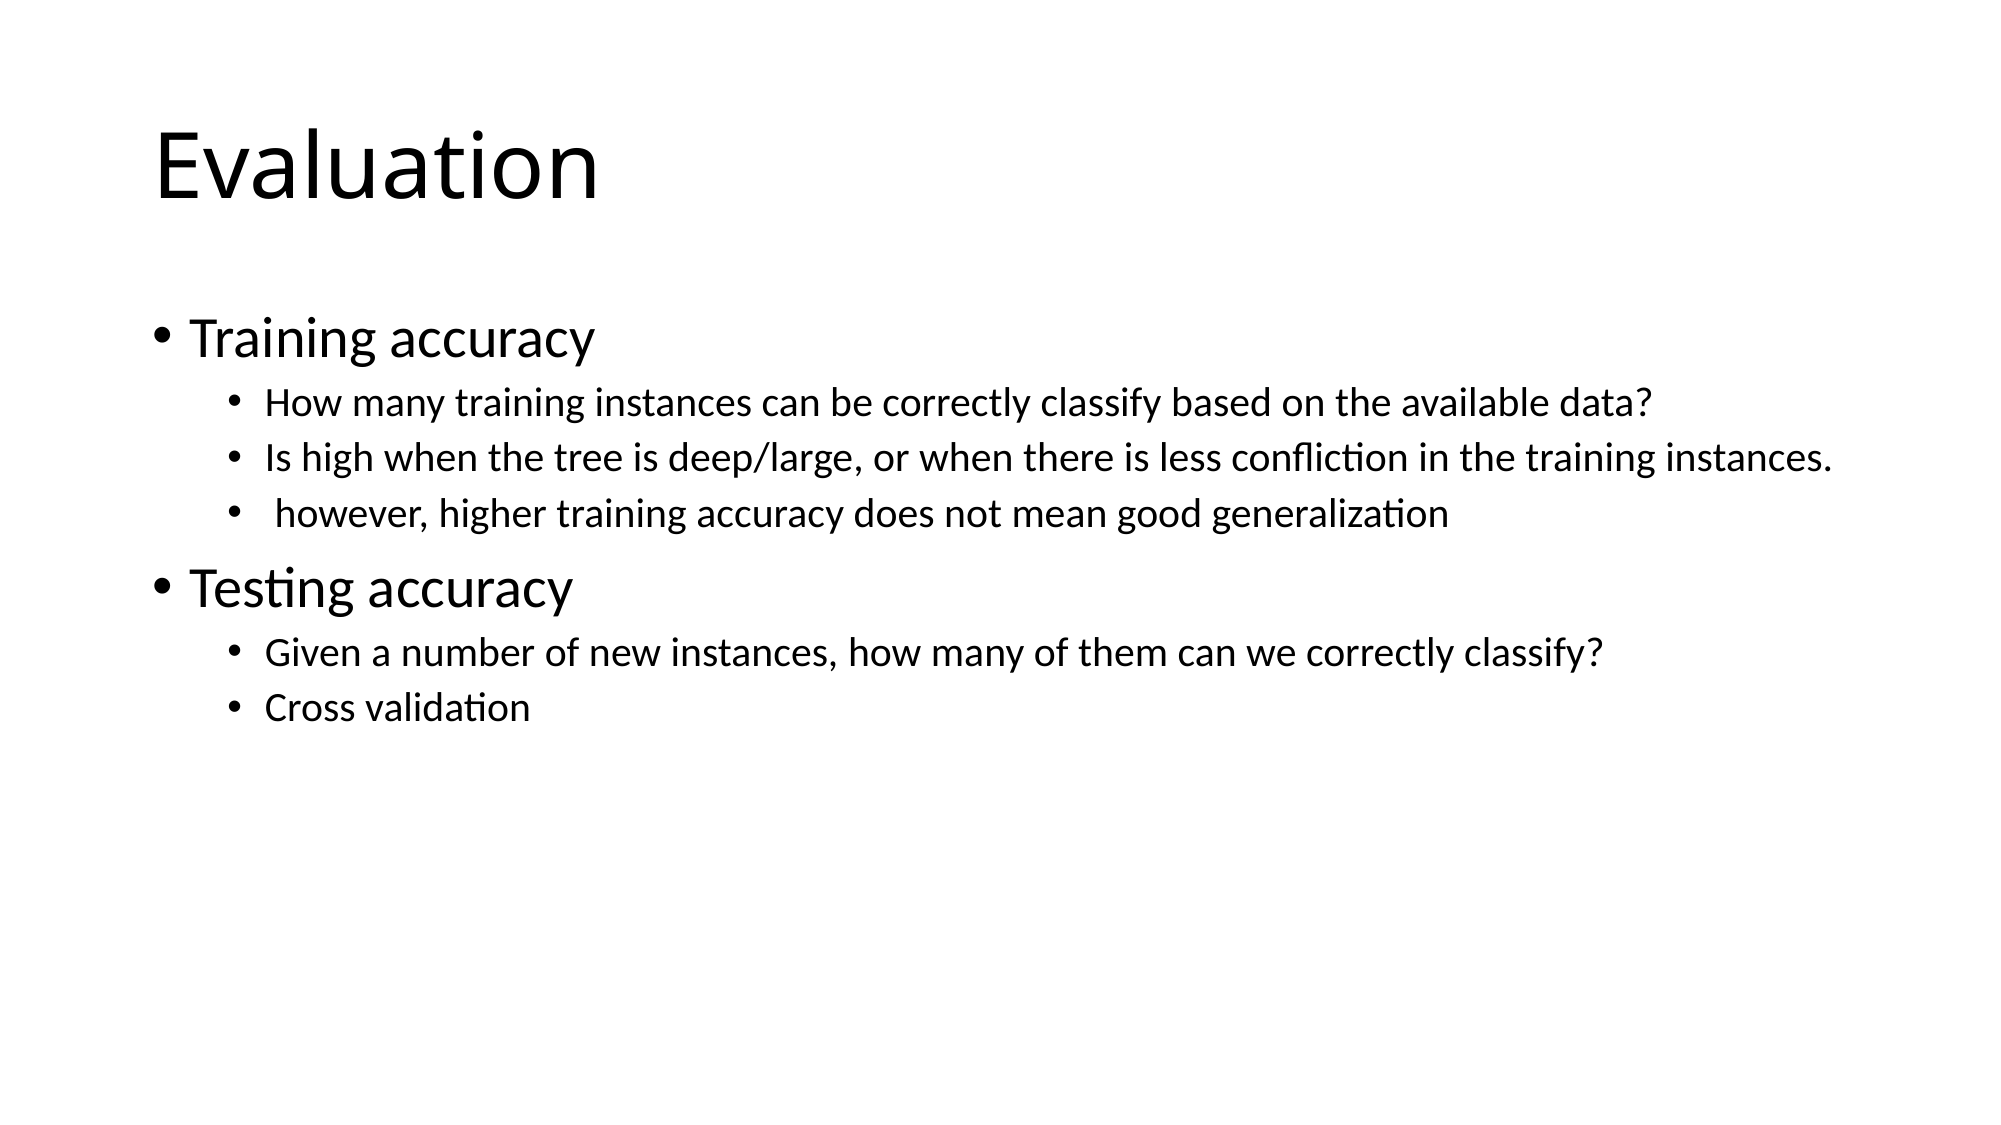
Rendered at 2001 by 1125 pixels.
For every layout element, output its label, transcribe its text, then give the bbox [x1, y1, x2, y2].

title Evaluation [137, 59, 1863, 278]
list Training accuracy How many training instances can be correctly classify based on the available data? Is high when the tree is deep/large, or when there is less confliction in the training instances. however, higher training accuracy does not mean good generalization Testing accuracy Given a number of new instances, how many of them can we correctly classify? Cross validation [137, 299, 1863, 1014]
